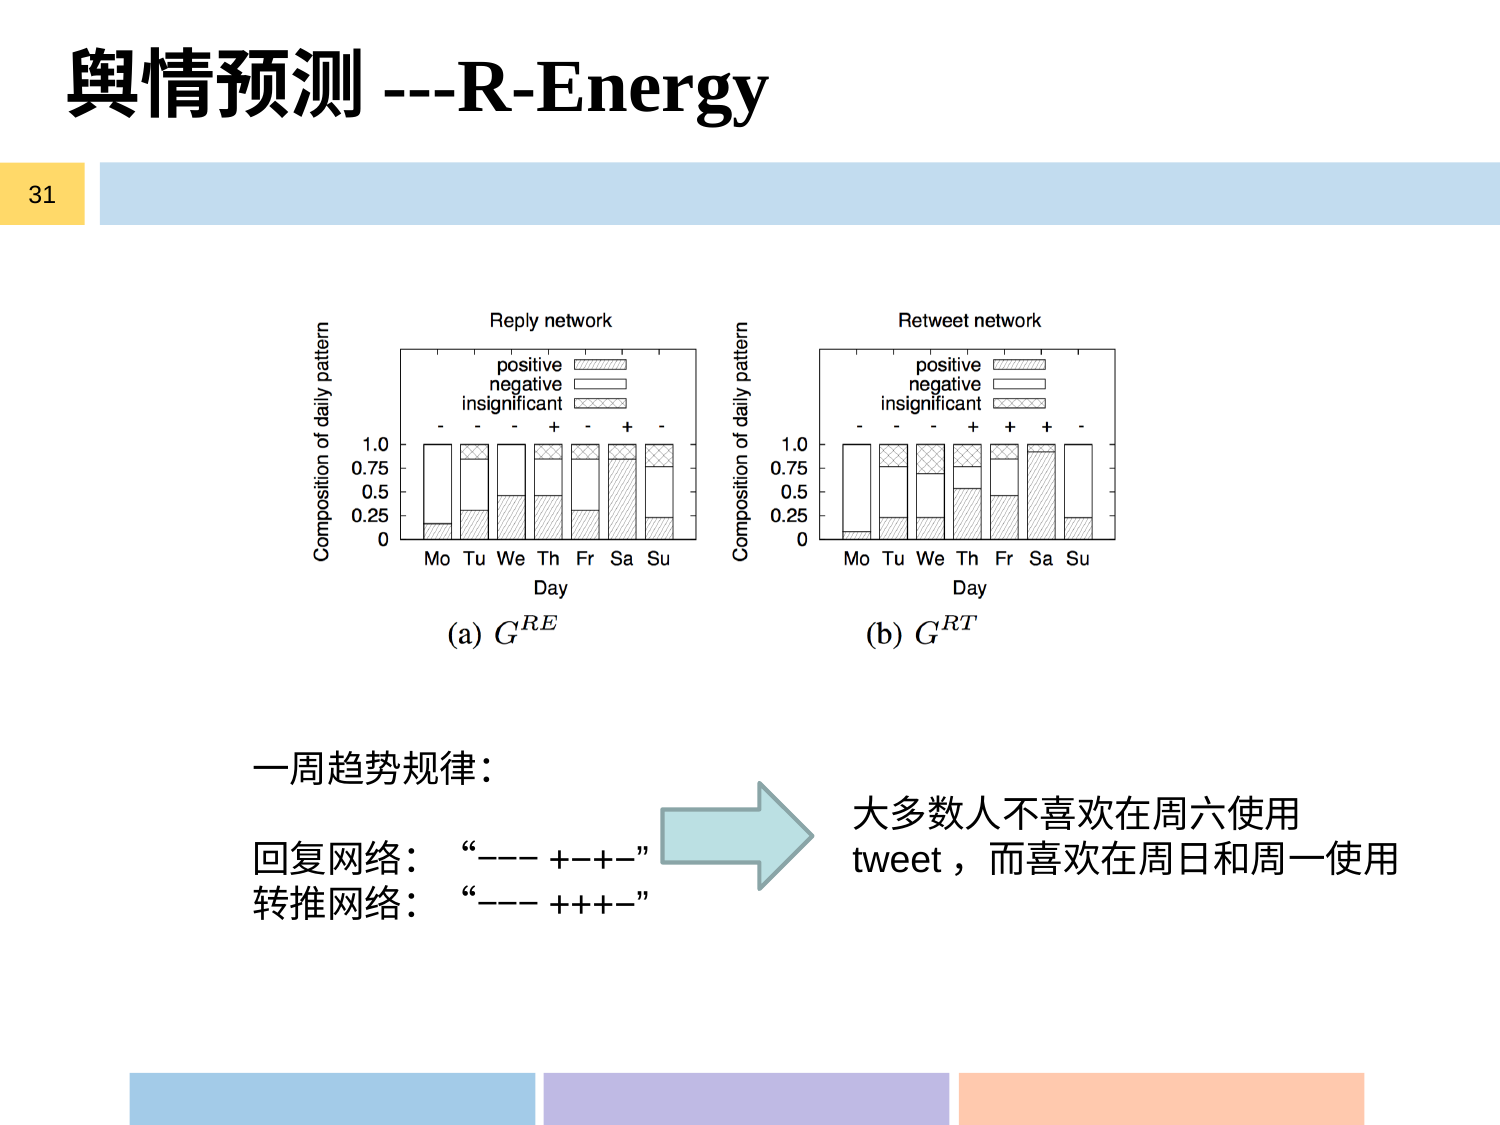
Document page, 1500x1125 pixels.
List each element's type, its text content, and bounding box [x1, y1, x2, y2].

text_box 一周趋势规律： 回复网络：“−−−+−+−” 转推网络：“−−−+++−” [237, 737, 738, 933]
picture [299, 287, 1138, 666]
text_box 大多数人不喜欢在周六使用tweet，而喜欢在周日和周一使用 [837, 782, 1458, 888]
slide_number 31 [0, 162, 85, 225]
title 舆情预测---R-Energy [50, 0, 1459, 175]
text_box [660, 781, 815, 891]
